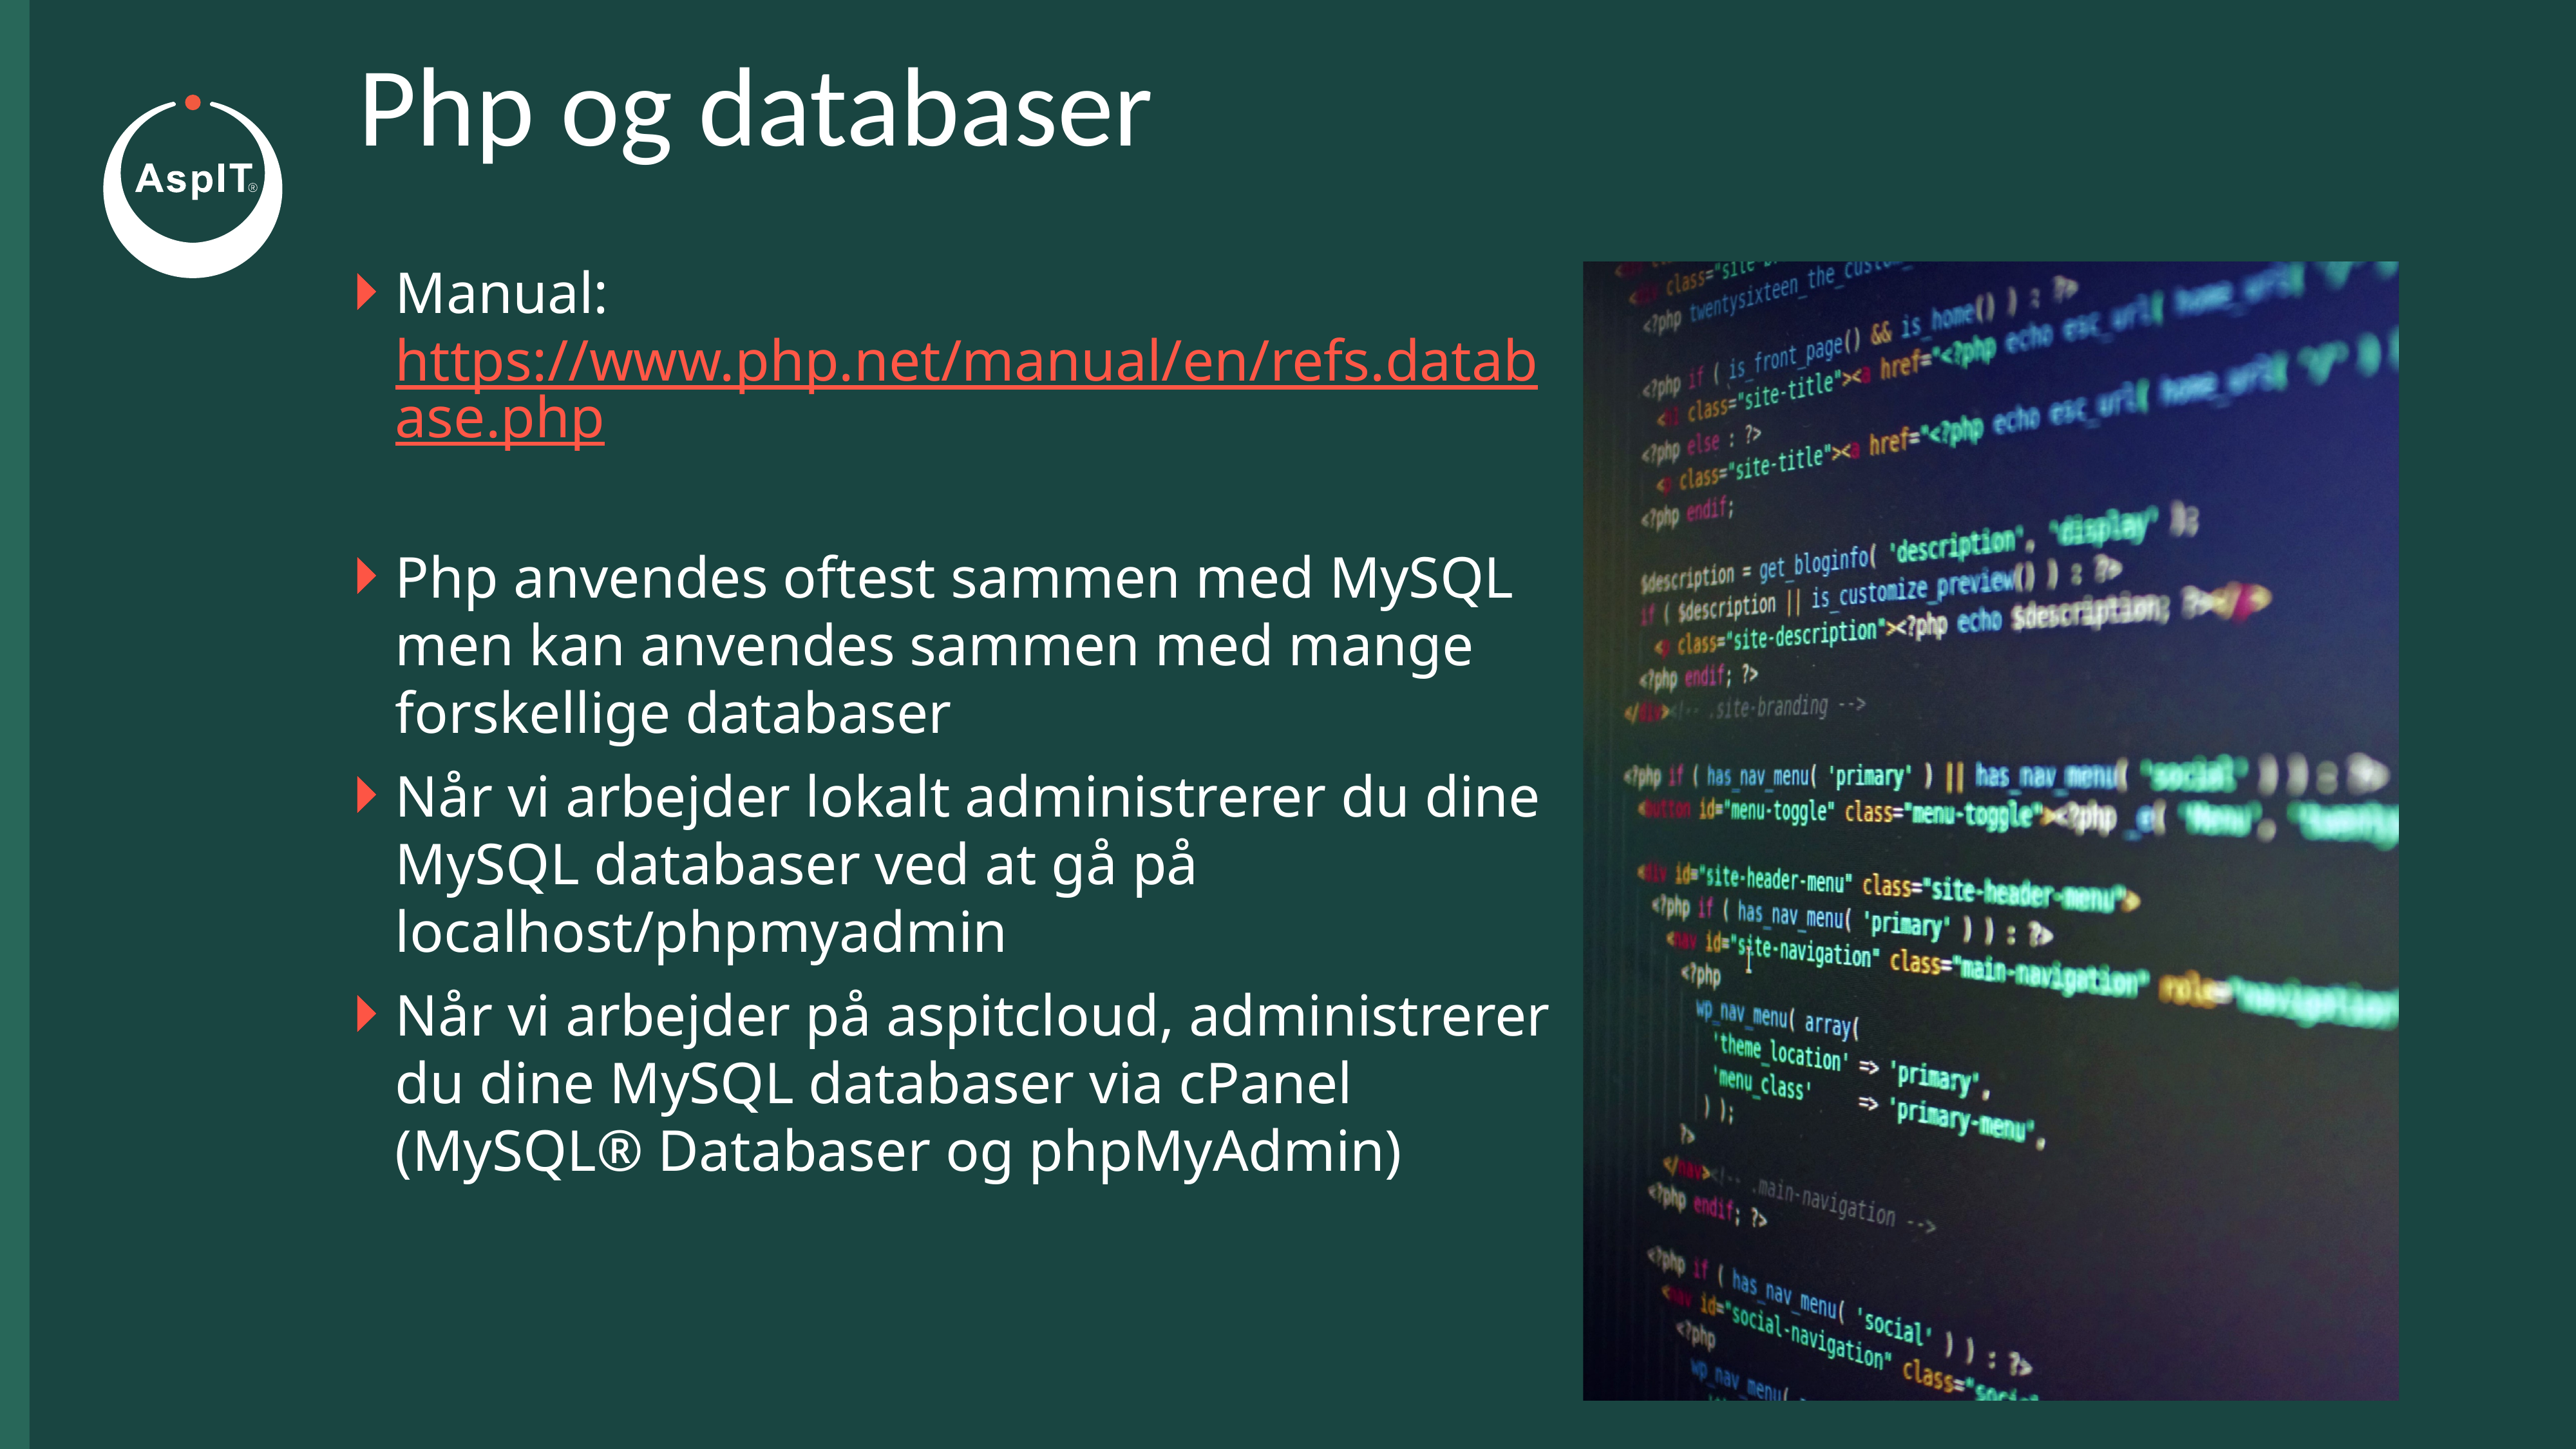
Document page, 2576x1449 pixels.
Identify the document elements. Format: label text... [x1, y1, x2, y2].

picture [356, 993, 396, 1033]
picture [1583, 261, 2399, 1401]
picture [356, 774, 396, 814]
picture [356, 555, 396, 595]
list Manual: https://www.php.net/manual/en/refs.database.php Php anvendes oftest sammen med MySQL men kan anvendes sammen med mange forskellige databaser Når vi arbejder lokalt administrerer du dine MySQL databaser ved at gå på localhost/phpmyadmin Når vi arbejder på aspitcloud, administrerer du dine MySQL databaser via cPanel (MySQL® Databaser og phpMyAdmin) [356, 257, 1555, 1401]
title Php og databaser [358, 48, 1558, 209]
picture [356, 271, 396, 311]
